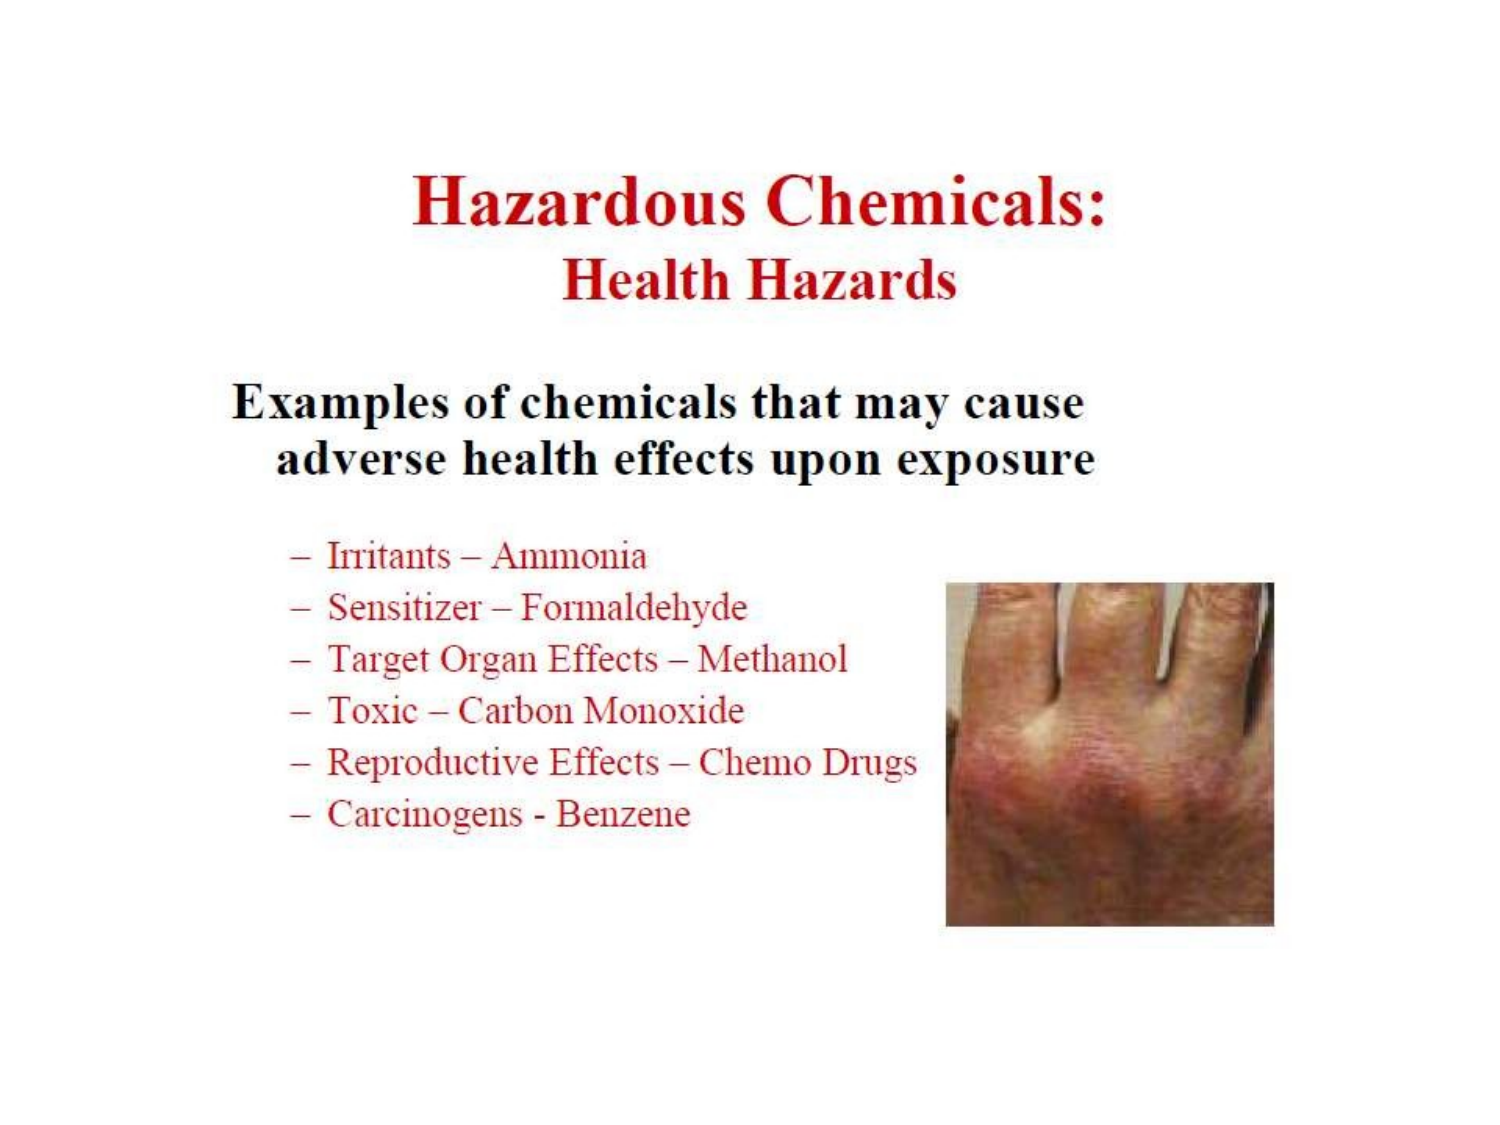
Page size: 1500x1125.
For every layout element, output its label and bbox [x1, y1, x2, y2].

text_box [163, 123, 1337, 1002]
